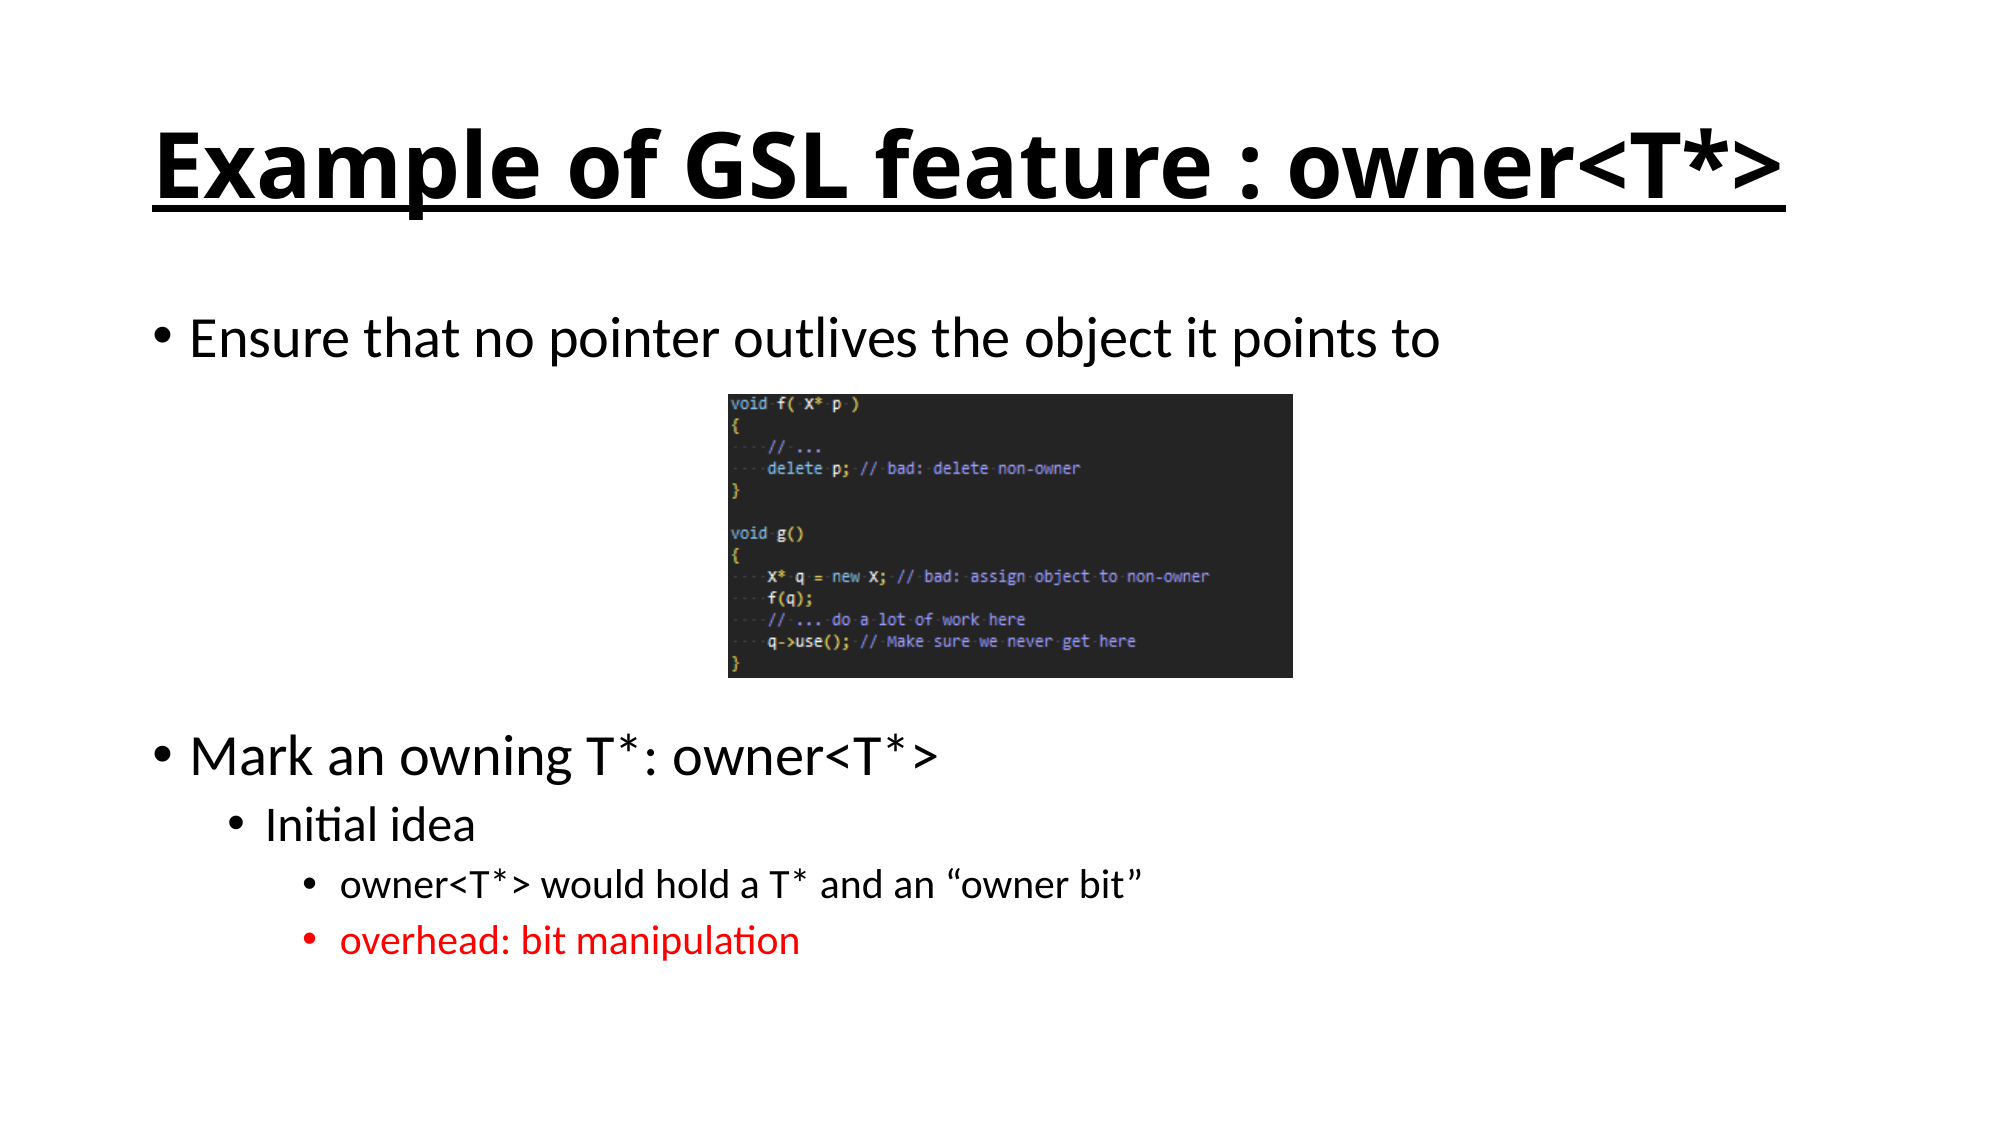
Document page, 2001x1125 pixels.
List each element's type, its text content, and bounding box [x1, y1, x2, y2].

picture [728, 394, 1293, 678]
list Ensure that no pointer outlives the object it points to Mark an owning T*: owner<T*> Initial idea owner<T*> would hold a T* and an “owner bit” overhead: bit manipulation [137, 299, 1863, 1014]
title Example of GSL feature : owner<T*> [137, 59, 1863, 278]
